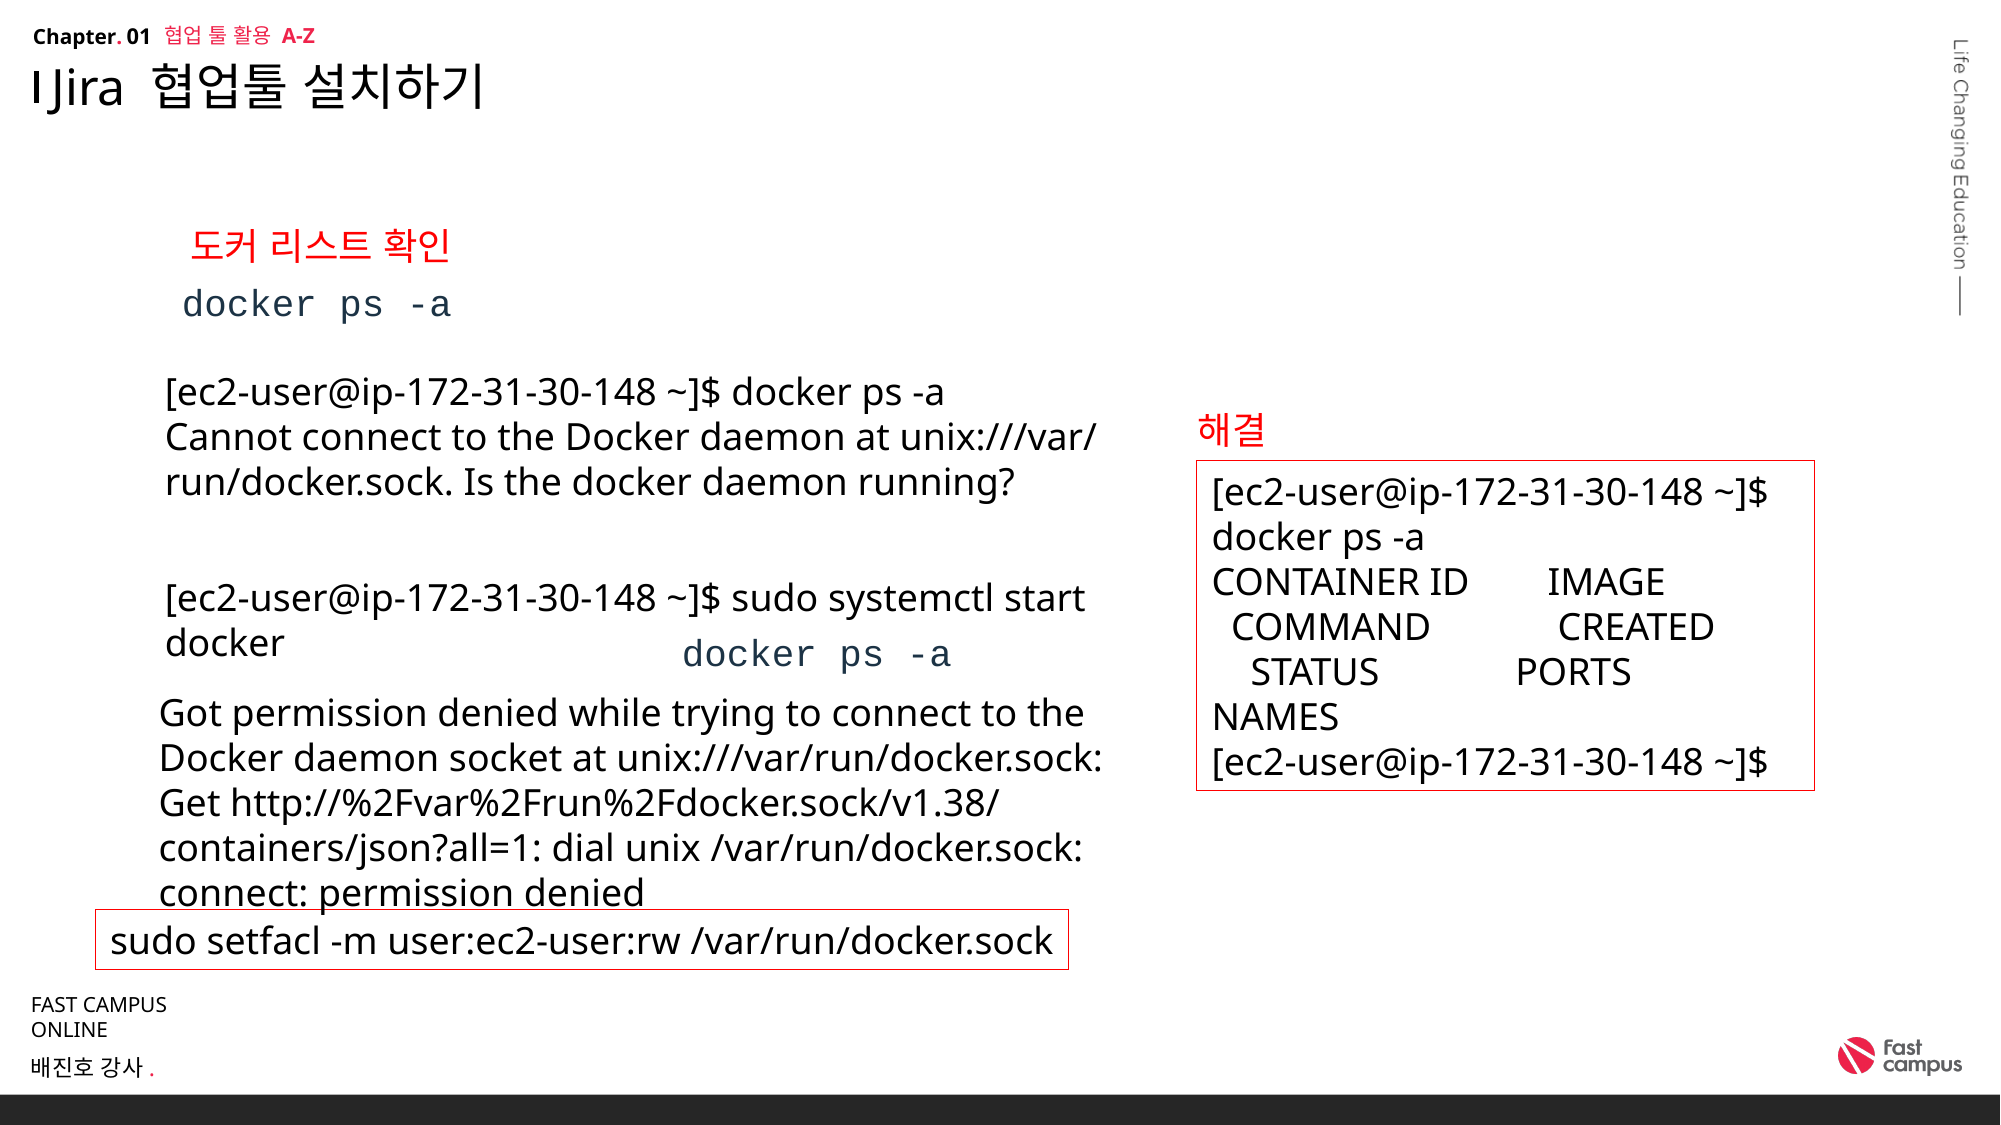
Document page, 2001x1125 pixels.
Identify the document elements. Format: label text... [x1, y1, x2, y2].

text_box [ec2-user@ip-172-31-30-148 ~]$ docker ps -a Cannot connect to the Docker daemon at unix:///var/run/docker.sock. Is the docker daemon running? [150, 360, 1150, 511]
text_box docker ps -a [144, 271, 467, 332]
text_box 도커 리스트 확인 [175, 215, 511, 275]
text_box sudo setfacl -m user:ec2-user:rw /var/run/docker.sock [95, 909, 1069, 970]
text_box 해결 [1182, 399, 1519, 460]
text_box docker ps -a [644, 621, 967, 681]
picture [1838, 1037, 1962, 1076]
text_box [ec2-user@ip-172-31-30-148 ~]$ sudo systemctl start docker [150, 566, 1150, 672]
title Jira 협업툴 설치하기 [36, 54, 1830, 111]
picture [1942, 23, 1981, 316]
list 협업 툴 활용 A-Z [150, 18, 511, 55]
text_box [ec2-user@ip-172-31-30-148 ~]$ docker ps -a CONTAINER ID IMAGE COMMAND CREATED STATUS PORTS NAMES [ec2-user@ip-172-31-30-148 ~]$ [1196, 460, 1815, 791]
text_box Got permission denied while trying to connect to the Docker daemon socket at unix:///var/run/docker.sock: Get http://%2Fvar%2Frun%2Fdocker.sock/v1.38/containers/json?all=1: dial unix /var/run/docker.sock: connect: permission denied [143, 681, 1144, 922]
list 01 [111, 18, 150, 55]
